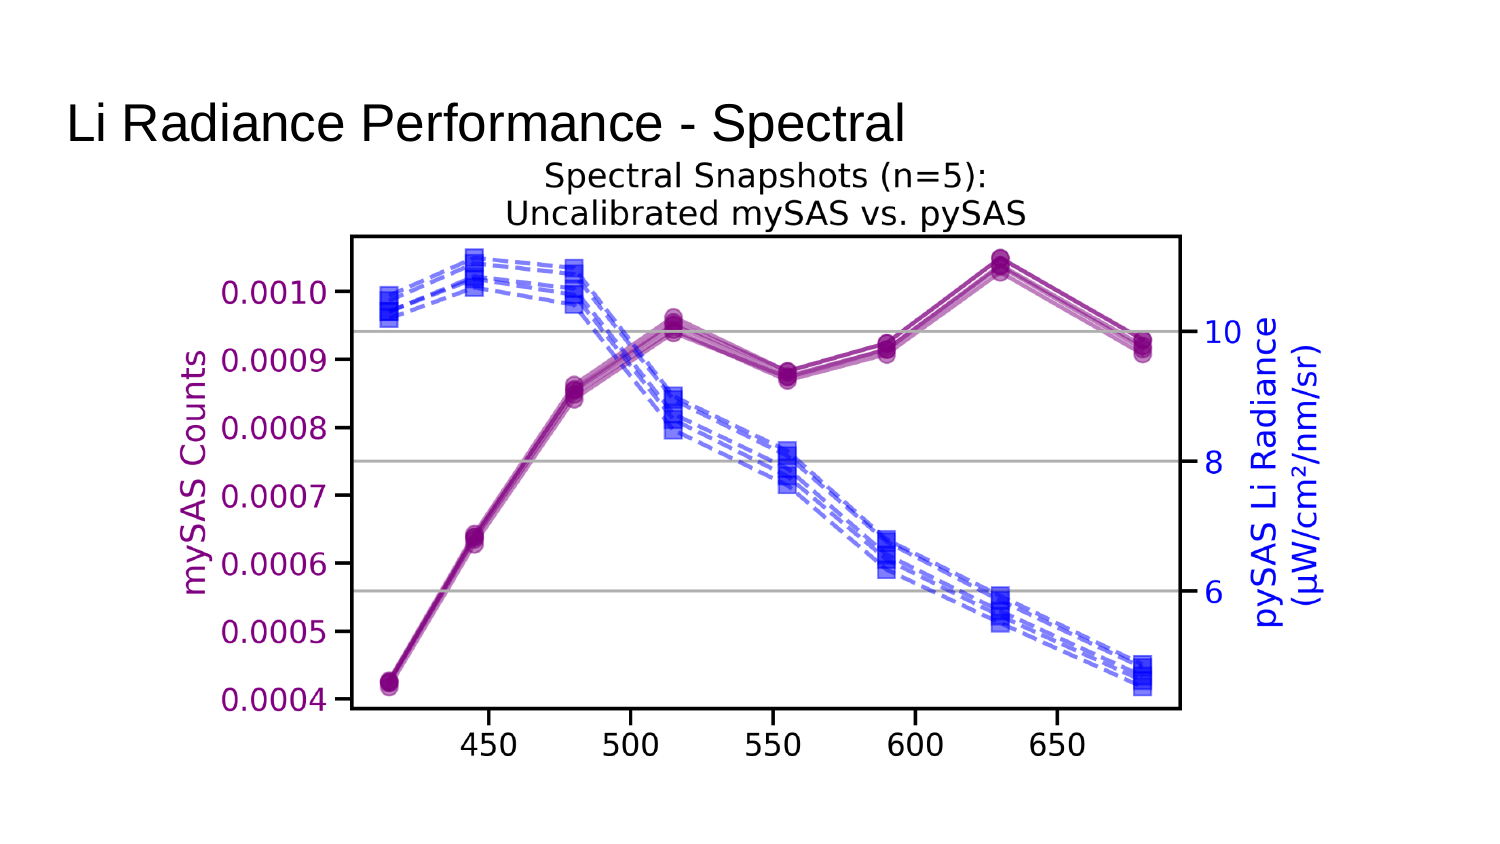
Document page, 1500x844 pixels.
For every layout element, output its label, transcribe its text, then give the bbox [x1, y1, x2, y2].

picture [166, 147, 1334, 776]
title Li Radiance Performance - Spectral [51, 72, 1449, 167]
